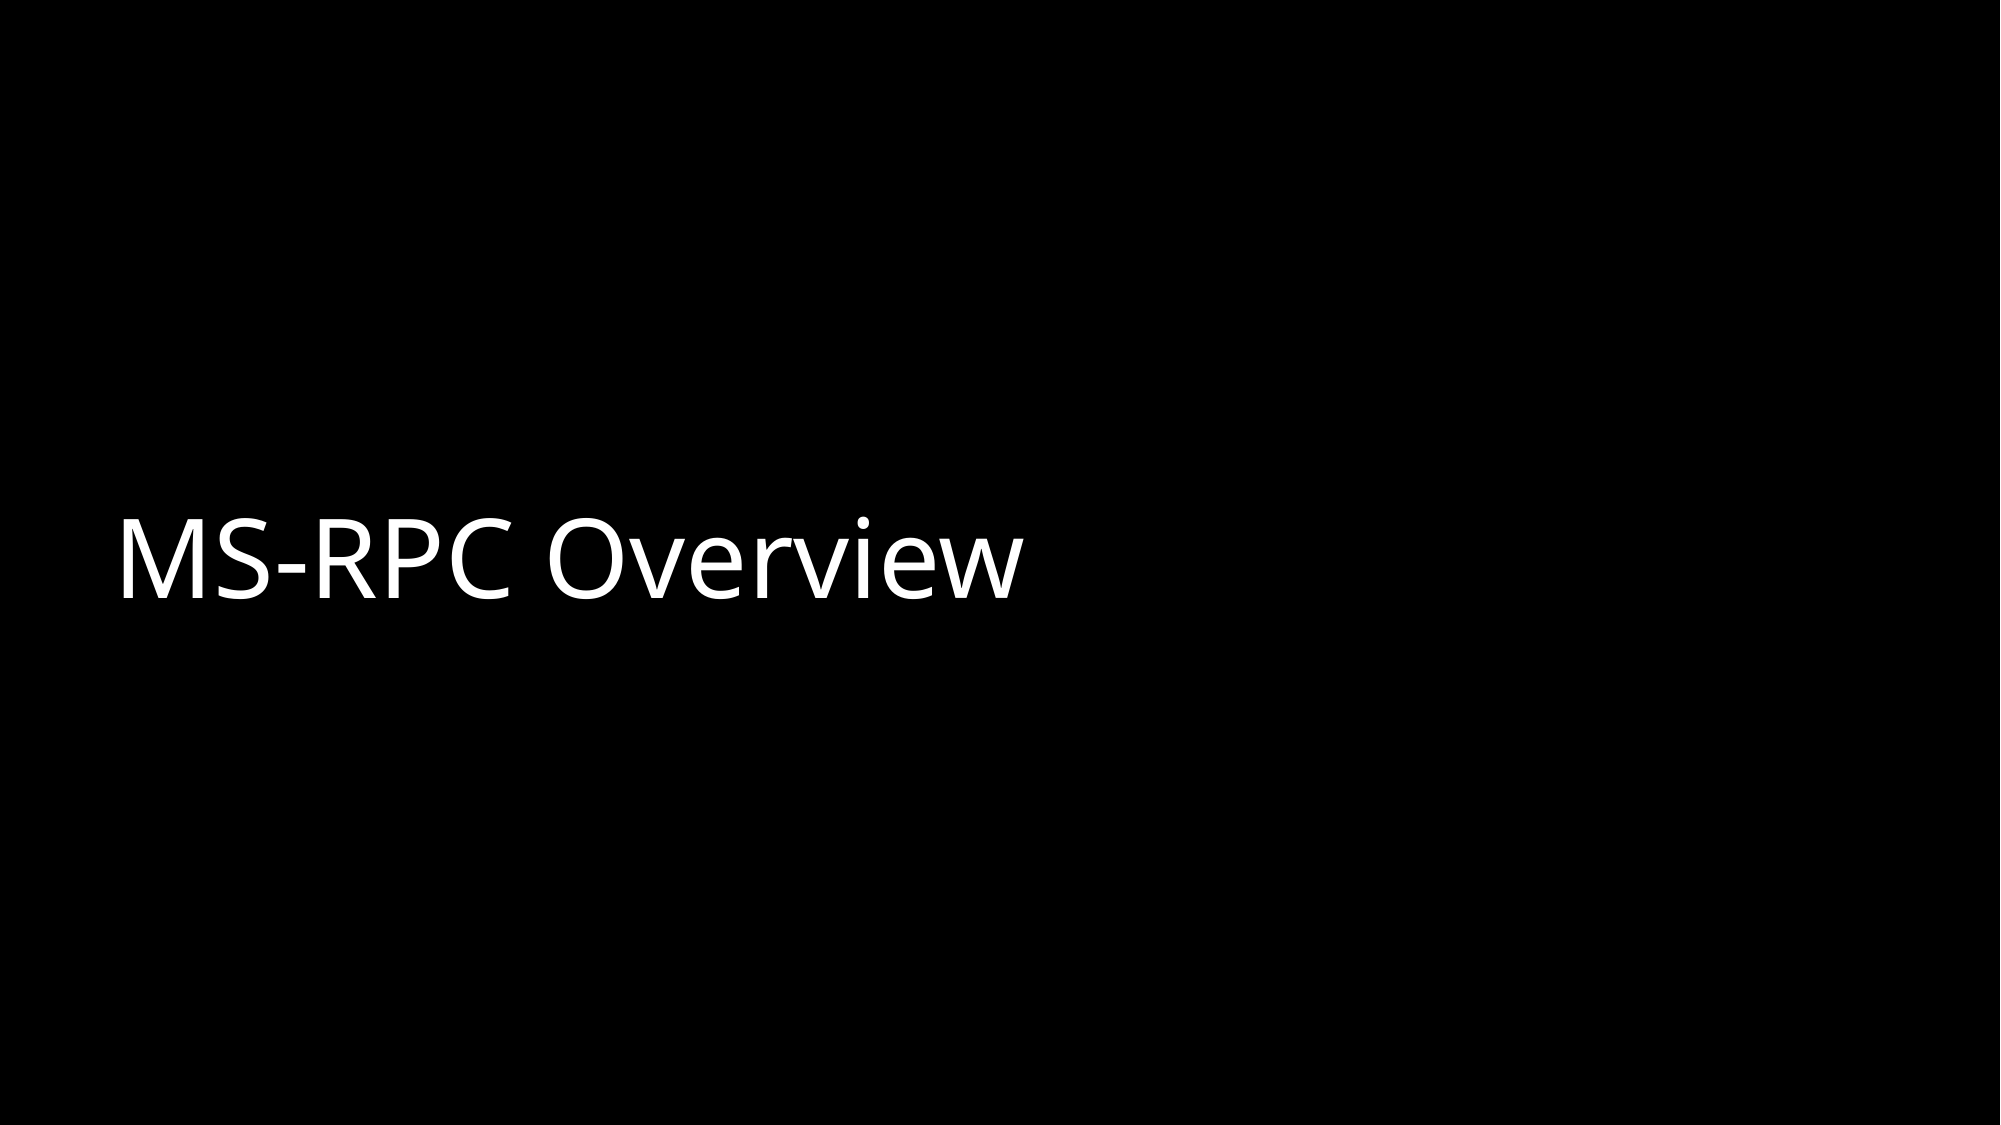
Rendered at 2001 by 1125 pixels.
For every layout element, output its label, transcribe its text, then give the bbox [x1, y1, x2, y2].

list MS-RPC Overview [113, 503, 1805, 622]
